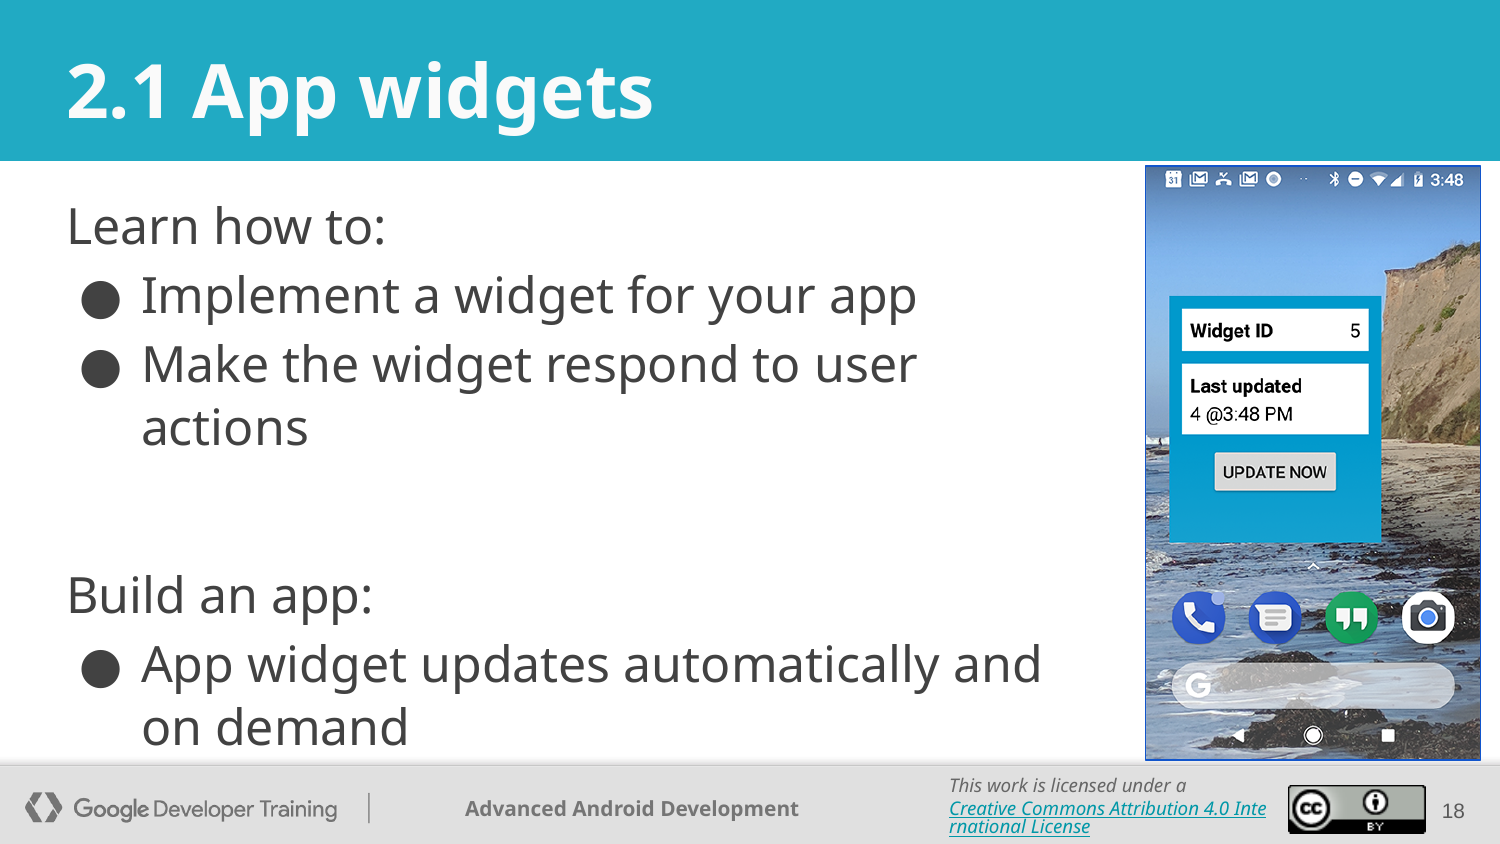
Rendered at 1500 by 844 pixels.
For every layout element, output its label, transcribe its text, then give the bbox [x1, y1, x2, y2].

slide_number ‹#› [1389, 777, 1480, 842]
title 2.1 App widgets [51, 28, 1449, 122]
picture [0, 161, 1500, 844]
list Learn how to: Implement a widget for your app Make the widget respond to user actions Build an app: App widget updates automatically and on demand [51, 176, 1090, 737]
